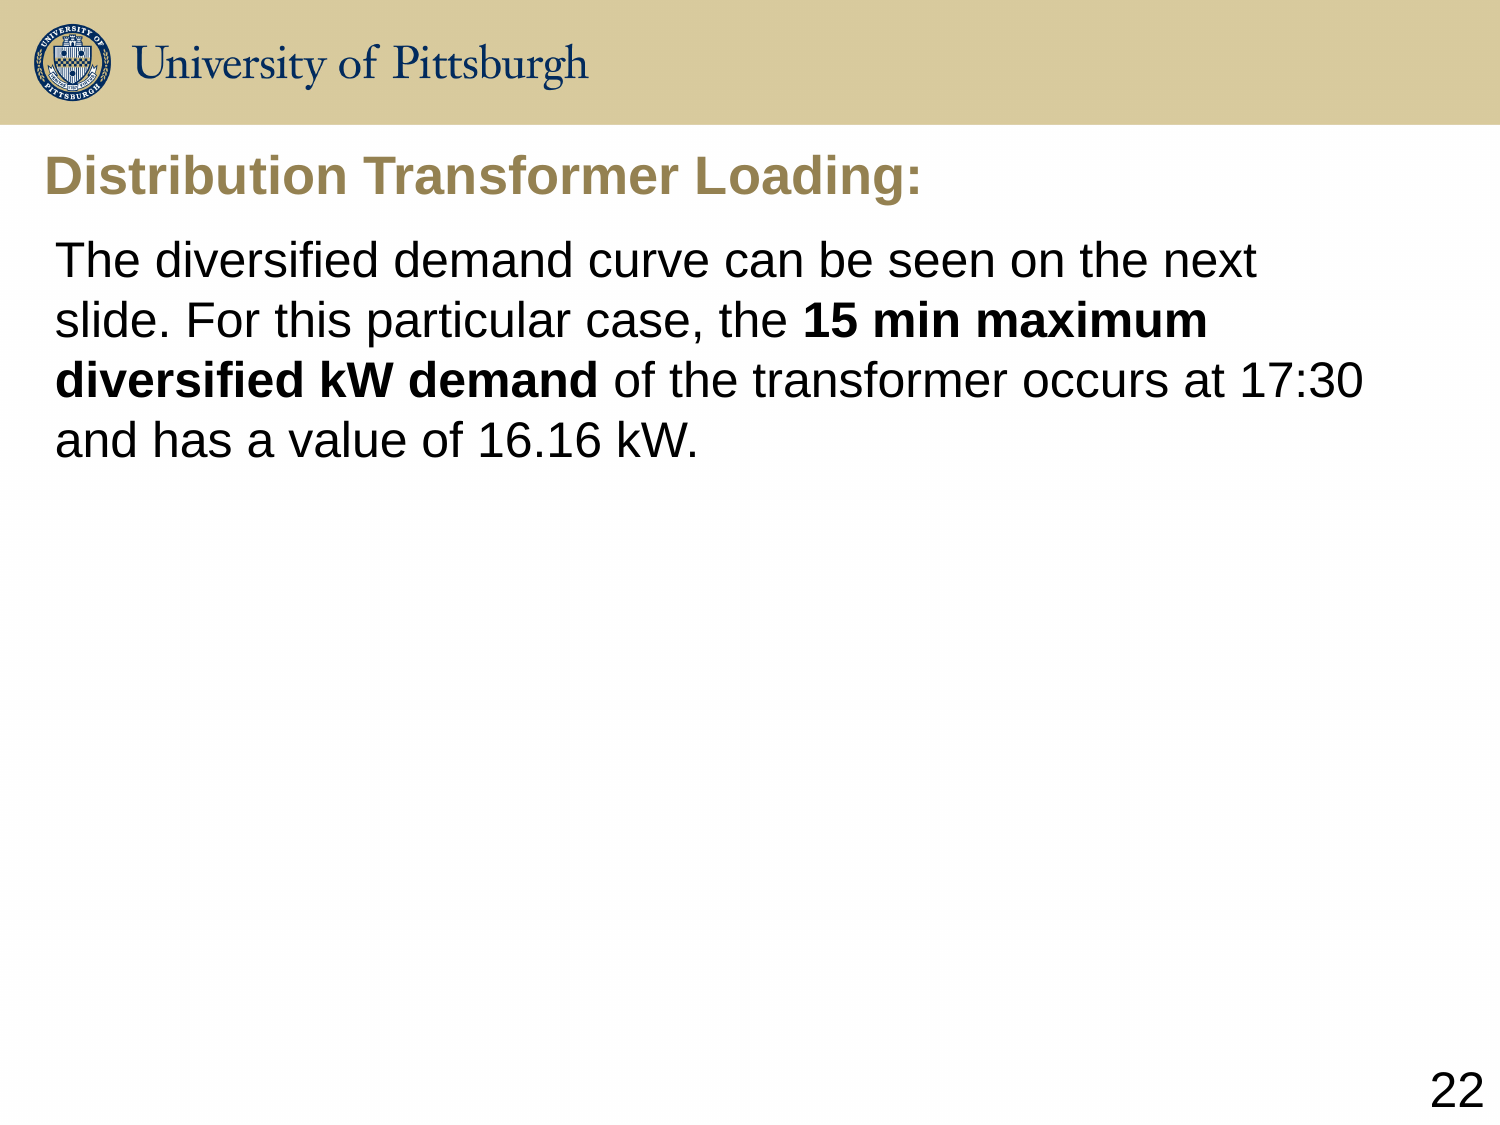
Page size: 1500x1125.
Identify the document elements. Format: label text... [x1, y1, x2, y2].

picture [0, 1, 1500, 1125]
slide_number 22 [1362, 1050, 1500, 1125]
text_box The diversified demand curve can be seen on the next slide. For this particular case, the 15 min maximum diversified kW demand of the transformer occurs at 17:30 and has a value of 16.16 kW. [40, 220, 1398, 475]
title Distribution Transformer Loading: [29, 125, 1500, 221]
